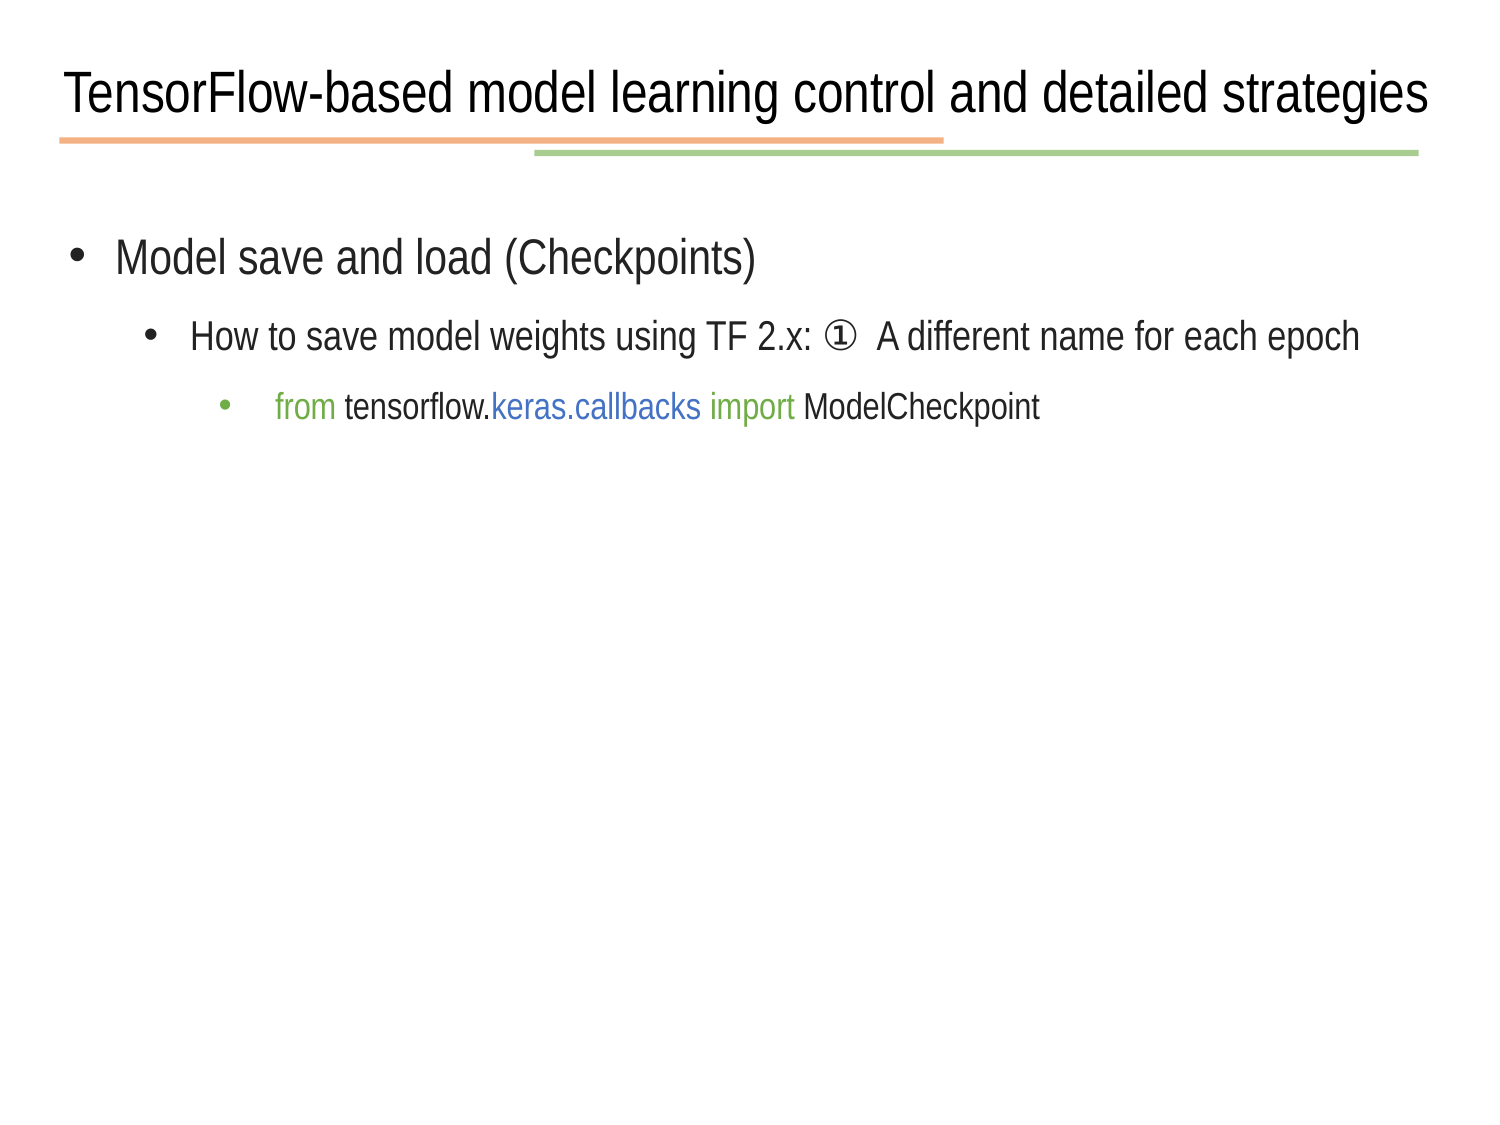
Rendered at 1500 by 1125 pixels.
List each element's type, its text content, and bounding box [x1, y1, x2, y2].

text_box Model save and load (Checkpoints) How to save model weights using TF 2.x: ① A different name for each epoch from tensorflow.keras.callbacks import ModelCheckpoint [53, 186, 1488, 585]
text_box TensorFlow-based model learning control and detailed strategies [49, 11, 1451, 132]
